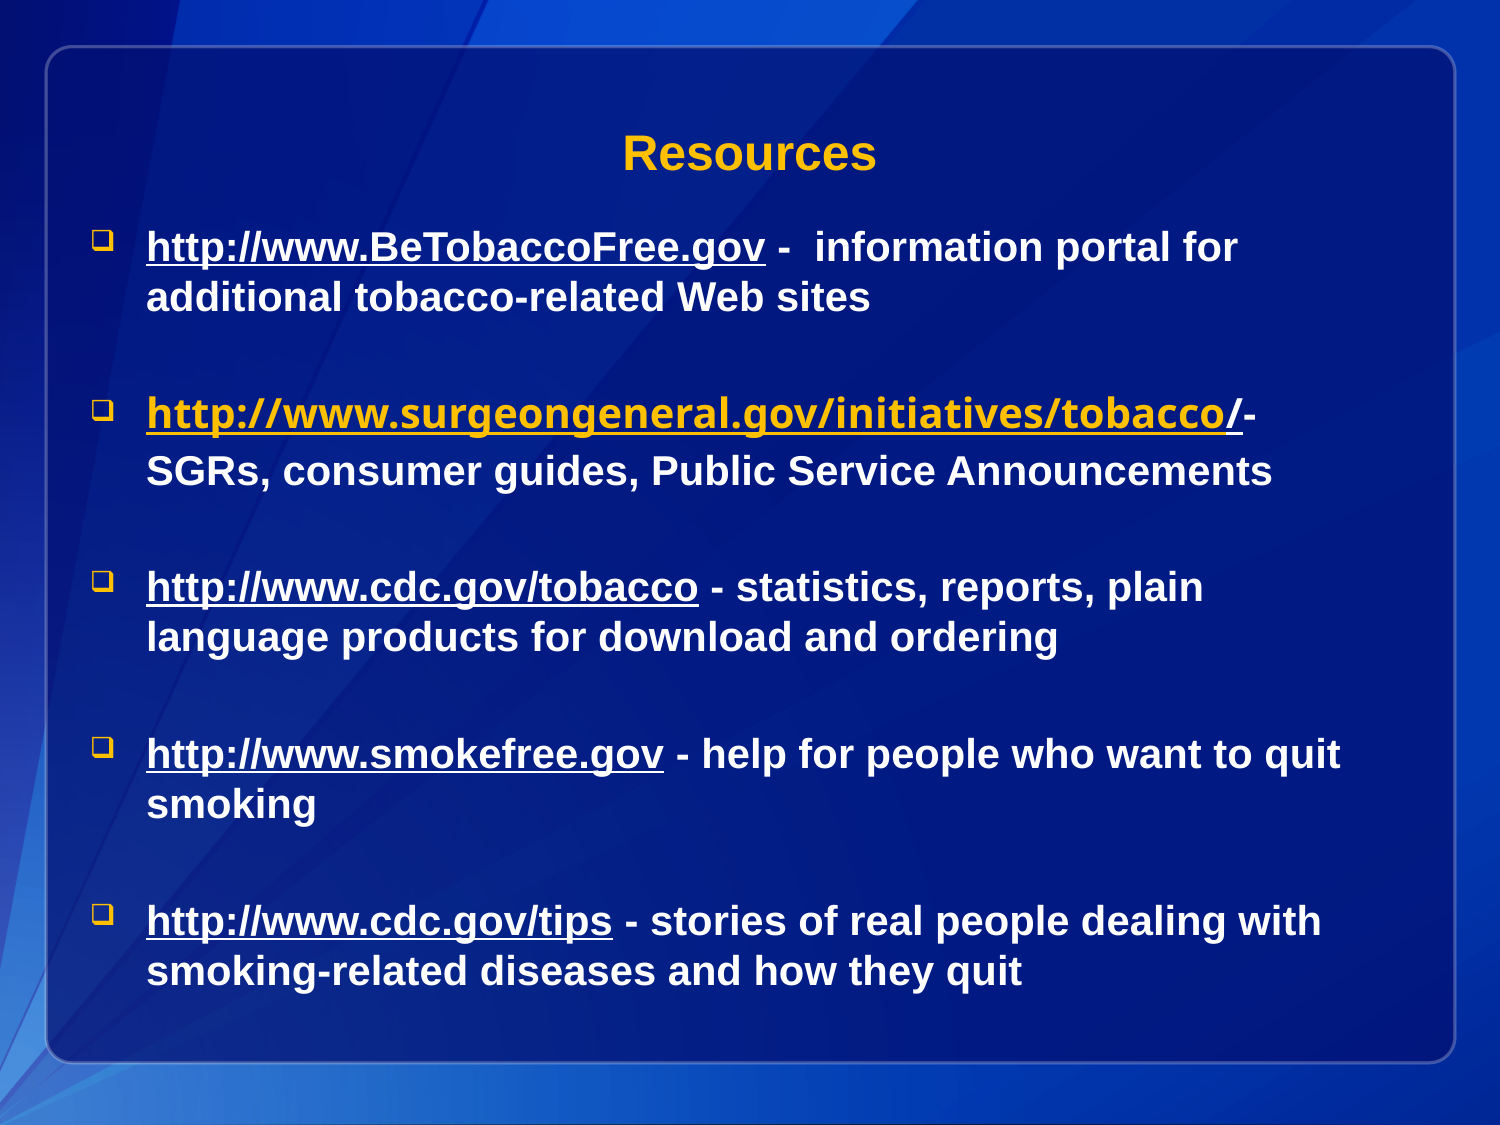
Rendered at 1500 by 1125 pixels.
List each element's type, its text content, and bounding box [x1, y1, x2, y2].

list http://www.BeTobaccoFree.gov - information portal for additional tobacco-related Web sites http://www.surgeongeneral.gov/initiatives/tobacco/- SGRs, consumer guides, Public Service Announcements http://www.cdc.gov/tobacco - statistics, reports, plain language products for download and ordering http://www.smokefree.gov - help for people who want to quit smoking http://www.cdc.gov/tips - stories of real people dealing with smoking-related diseases and how they quit [75, 212, 1388, 1025]
title Resources [75, 45, 1425, 188]
picture [0, 0, 1500, 1125]
